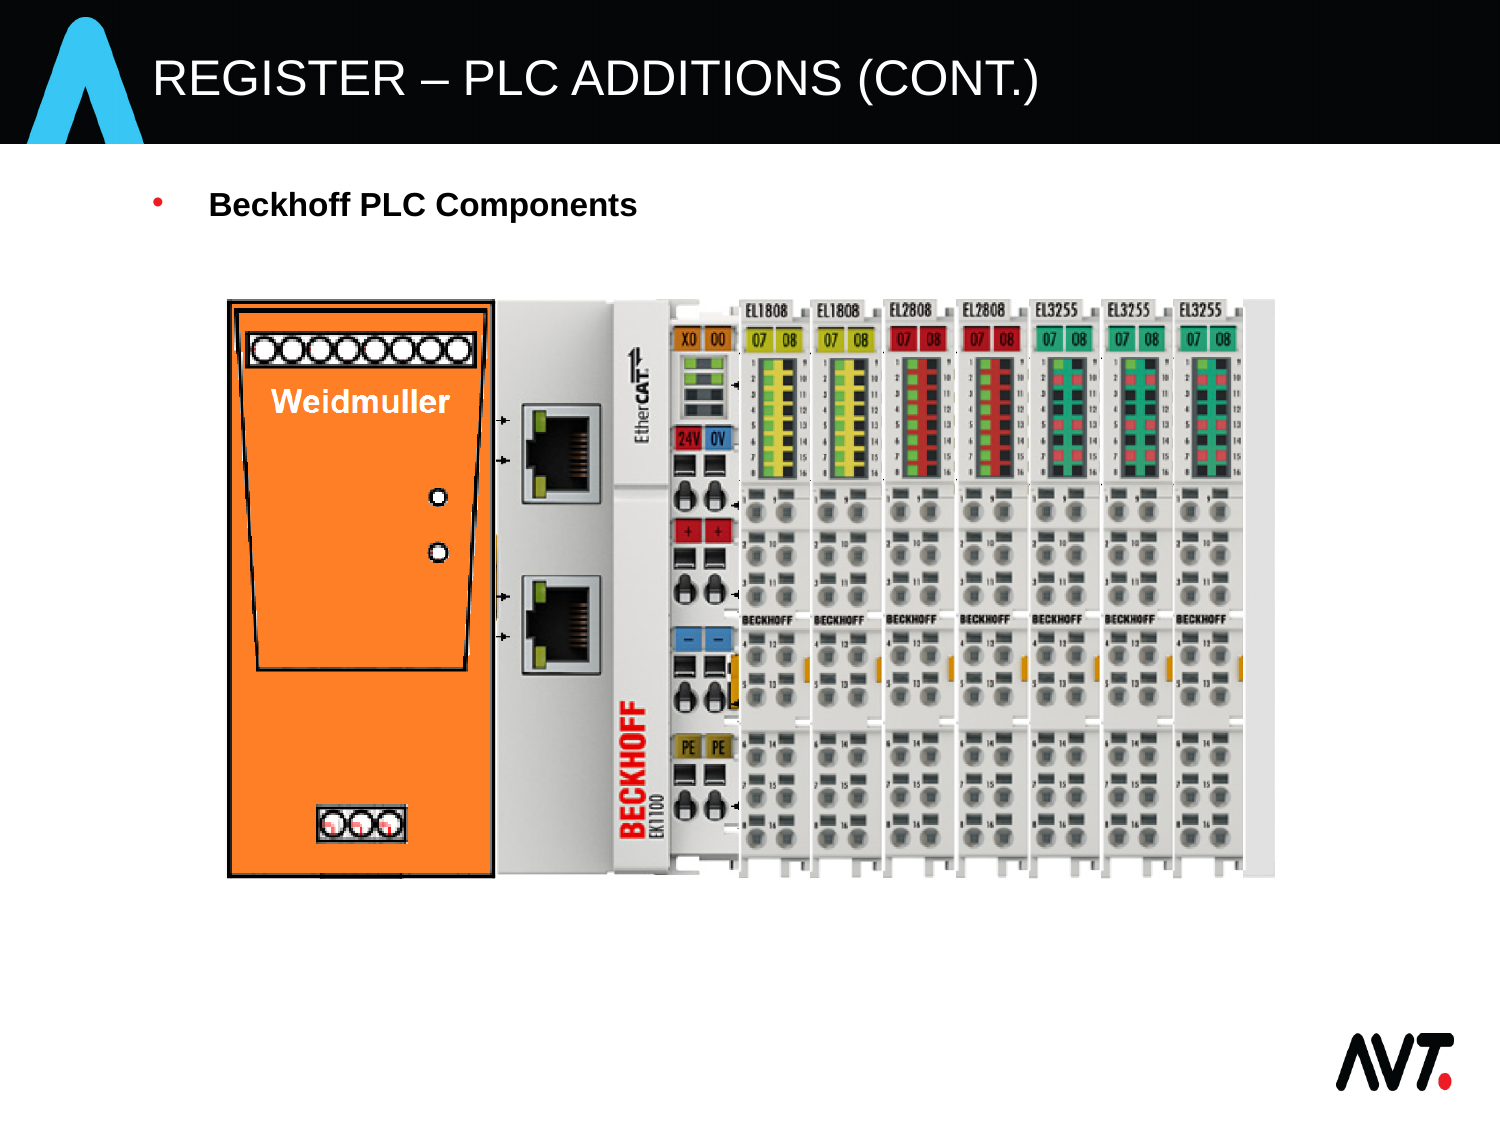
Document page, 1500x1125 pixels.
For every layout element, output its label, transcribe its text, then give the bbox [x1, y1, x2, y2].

list Beckhoff PLC Components [137, 175, 1425, 1029]
picture [1336, 1033, 1454, 1091]
picture [0, 0, 1500, 144]
title Register – PLC ADDITIONS (cont.) [137, 37, 1425, 113]
picture [224, 299, 1276, 879]
